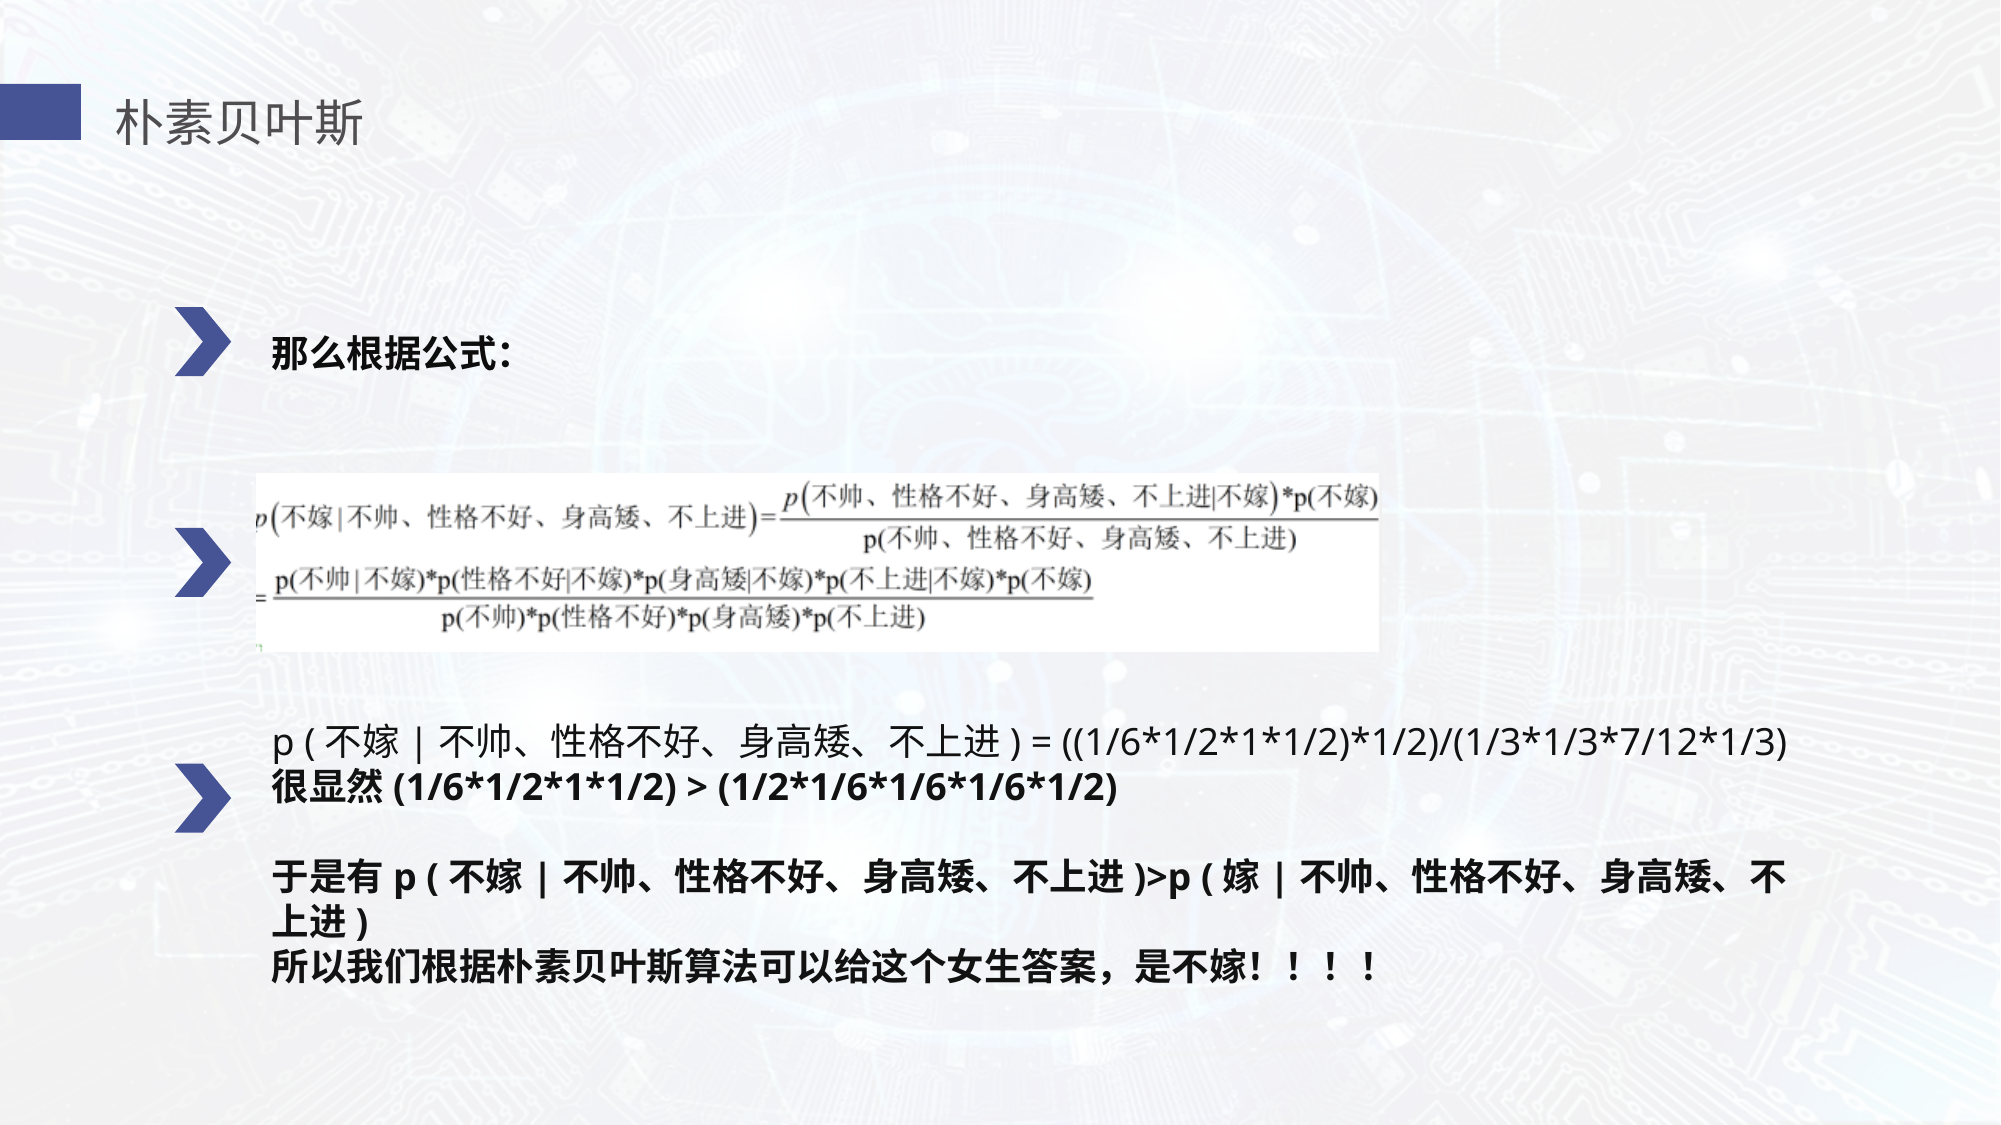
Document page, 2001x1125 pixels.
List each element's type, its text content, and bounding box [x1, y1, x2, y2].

text_box 朴素贝叶斯 [99, 83, 1841, 159]
text_box [0, 83, 82, 141]
text_box p (不嫁|不帅、性格不好、身高矮、不上进) = ((1/6*1/2*1*1/2)*1/2)/(1/3*1/3*7/12*1/3) 很显然(1/6*1/2*1*1/2) > (1/2*1/6*1/6*1/6*1/2) 于是有p (不嫁|不帅、性格不好、身高矮、不上进)>p (嫁|不帅、性格不好、身高矮、不上进) 所以我们根据朴素贝叶斯算法可以给这个女生答案，是不嫁！！！！ [256, 710, 1826, 996]
text_box [172, 526, 233, 598]
text_box 那么根据公式： [256, 300, 1780, 383]
picture [0, 0, 2001, 1125]
text_box [172, 762, 233, 834]
text_box [172, 306, 233, 378]
